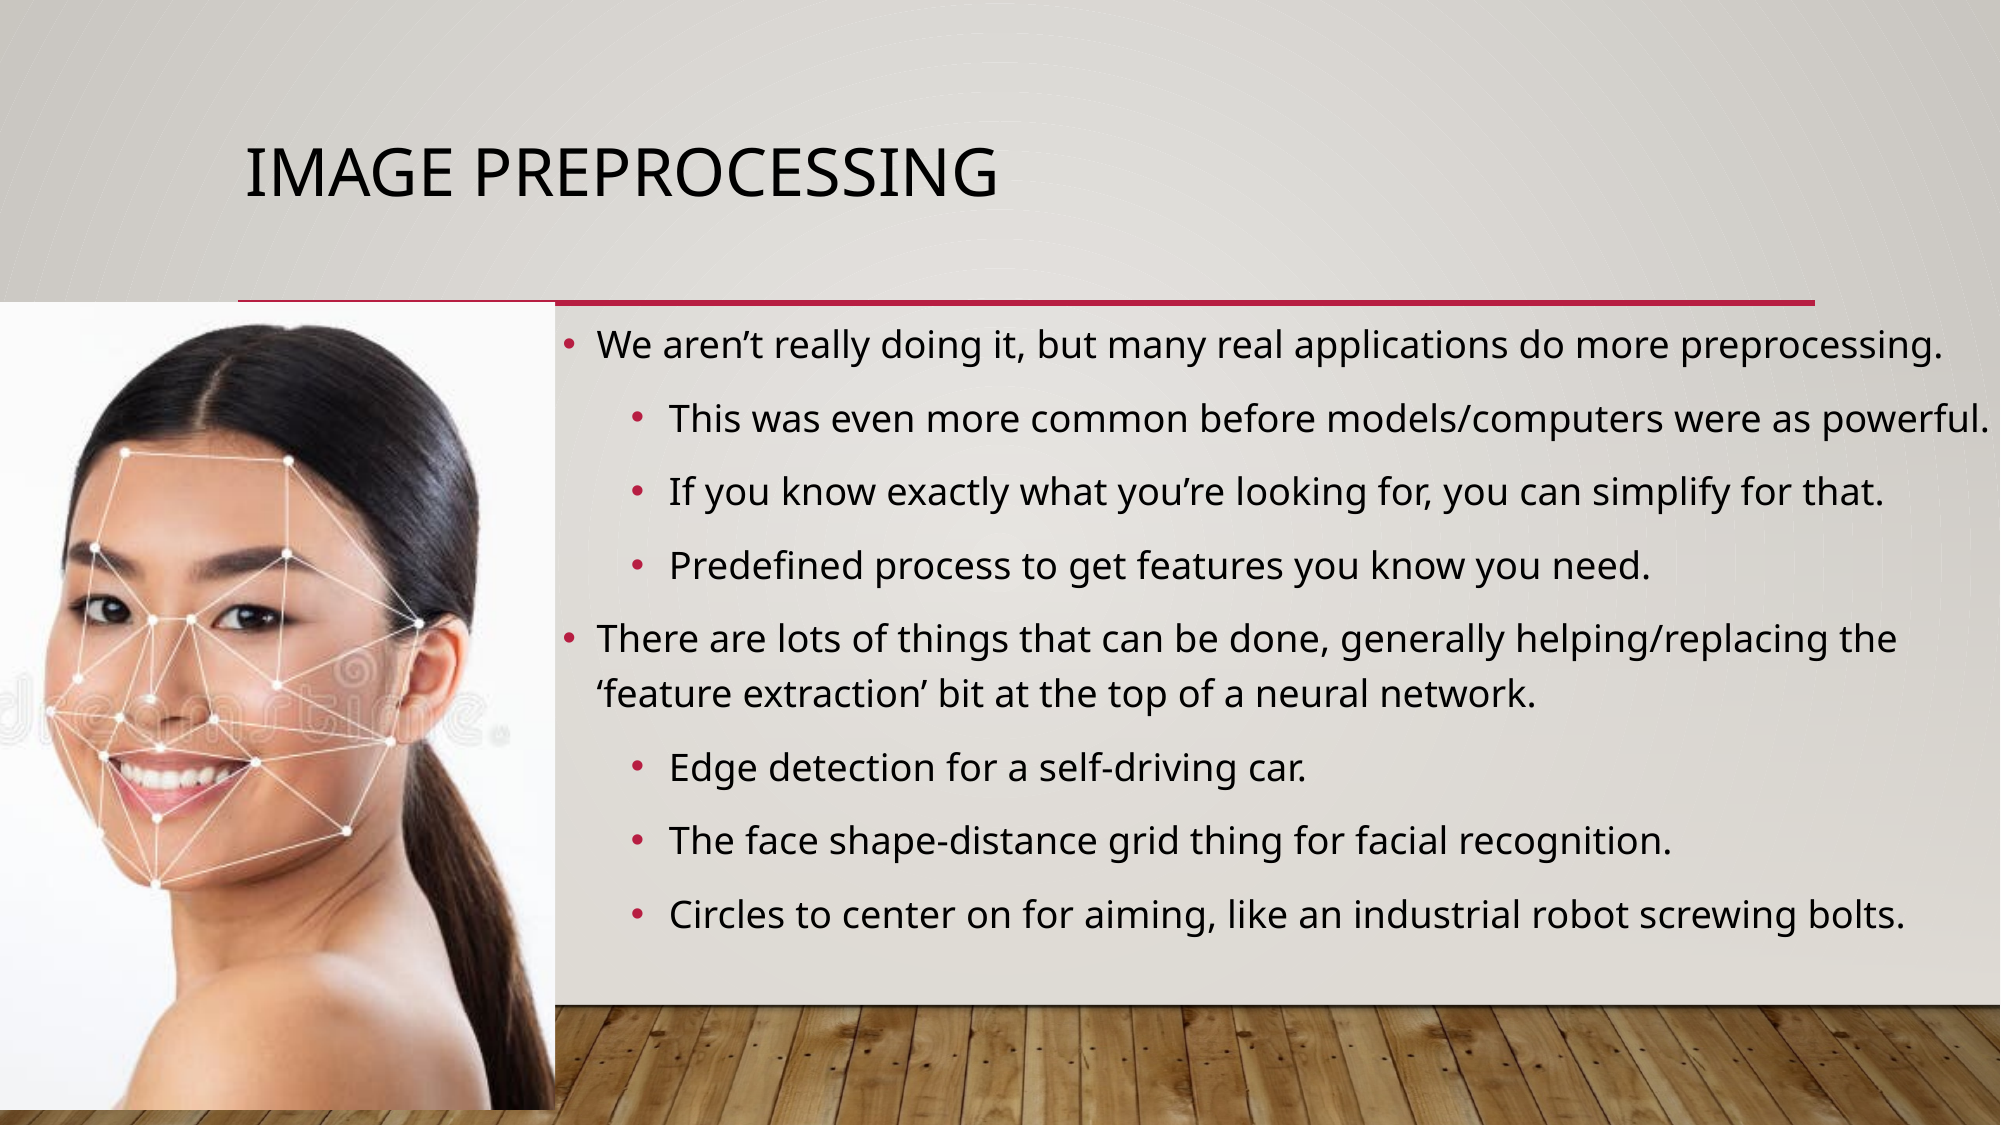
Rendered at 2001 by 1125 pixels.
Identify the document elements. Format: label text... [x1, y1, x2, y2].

picture [0, 302, 2000, 1125]
title Image Preprocessing [237, 131, 1814, 303]
list We aren’t really doing it, but many real applications do more preprocessing. This was even more common before models/computers were as powerful. If you know exactly what you’re looking for, you can simplify for that. Predefined process to get features you know you need. There are lots of things that can be done, generally helping/replacing the ‘feature extraction’ bit at the top of a neural network. Edge detection for a self-driving car. The face shape-distance grid thing for facial recognition. Circles to center on for aiming, like an industrial robot screwing bolts. [556, 303, 2000, 1006]
